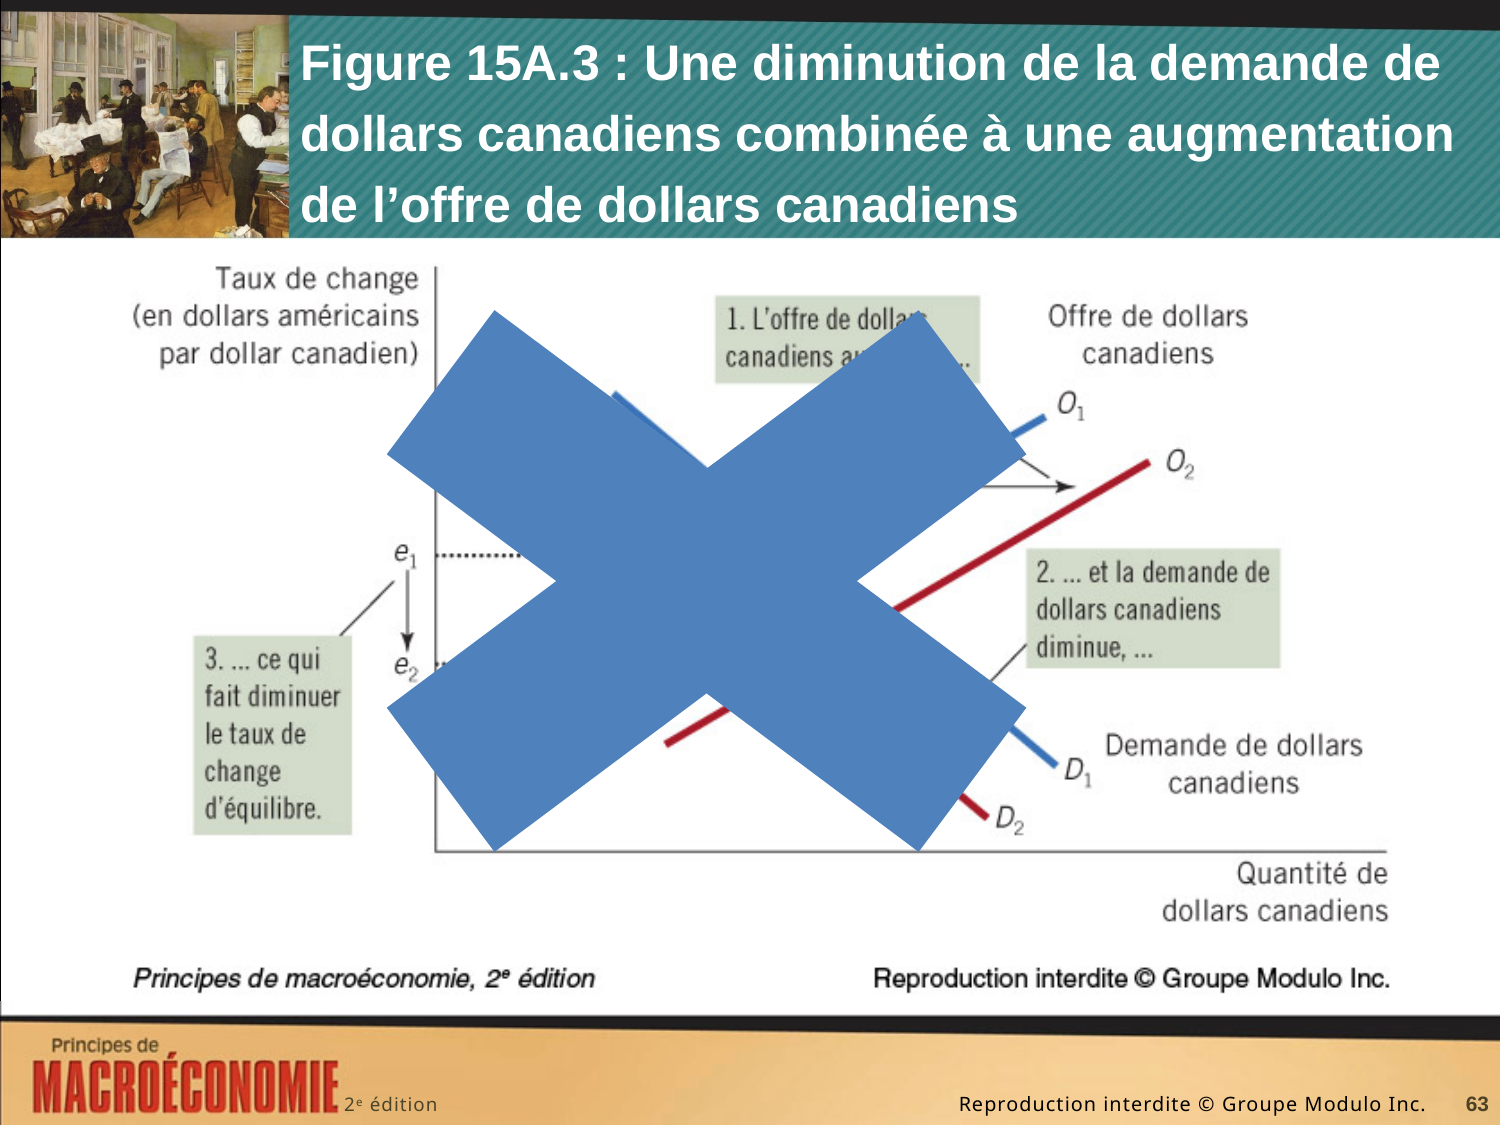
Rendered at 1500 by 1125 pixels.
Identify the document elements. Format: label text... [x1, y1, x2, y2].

picture [0, 0, 1500, 1125]
slide_number 63 [1417, 1070, 1489, 1125]
title Figure 15A.3 : Une diminution de la demande de dollars canadiens combinée à une augmentation de l’offre de dollars canadiens [299, 49, 1478, 241]
picture [1412, 1102, 1417, 1110]
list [24, 249, 1500, 1013]
